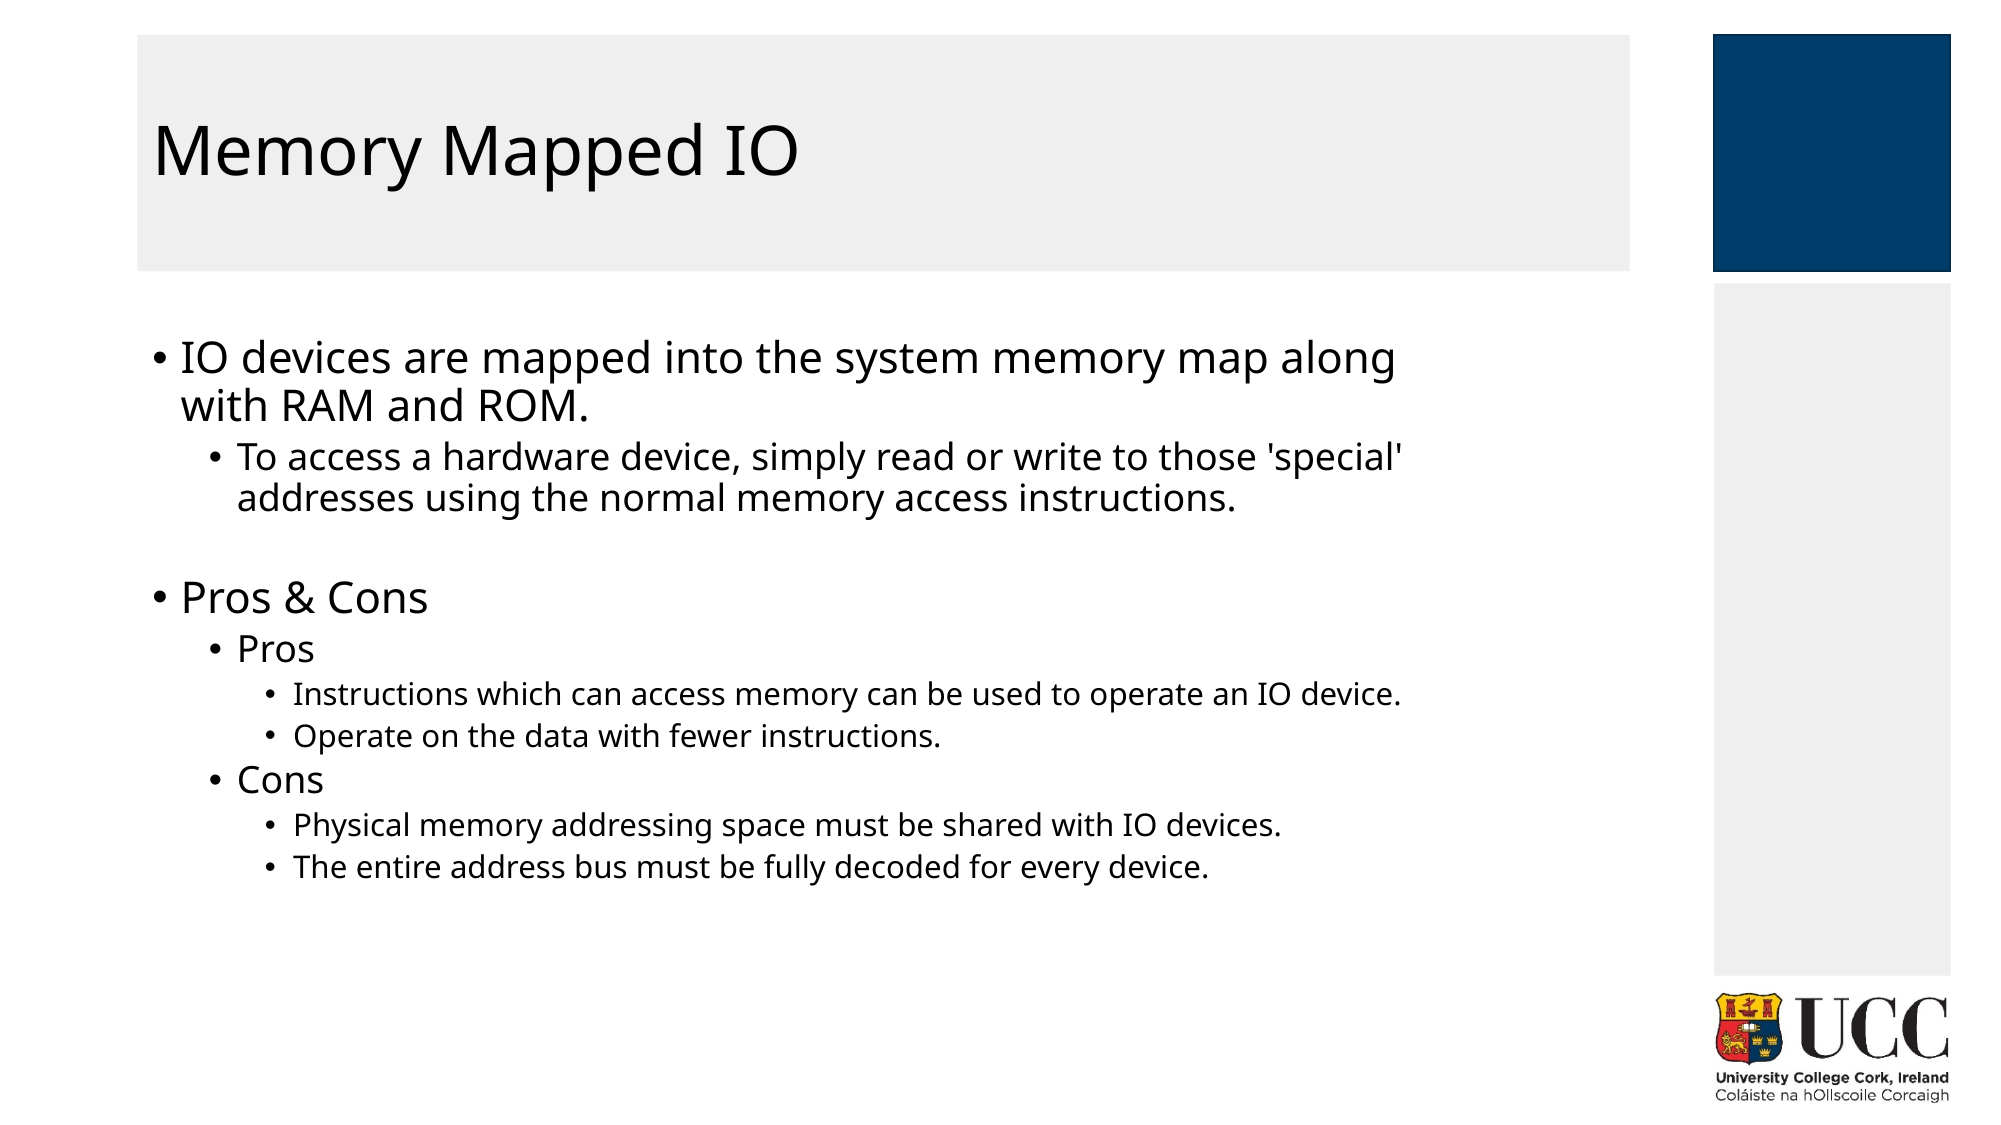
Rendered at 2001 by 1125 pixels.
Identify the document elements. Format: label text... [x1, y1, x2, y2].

title Memory Mapped IO [137, 34, 1630, 272]
picture [1713, 991, 1951, 1103]
list IO devices are mapped into the system memory map along with RAM and ROM. To access a hardware device, simply read or write to those 'special' addresses using the normal memory access instructions. Pros & Cons Pros Instructions which can access memory can be used to operate an IO device. Operate on the data with fewer instructions. Cons Physical memory addressing space must be shared with IO devices. The entire address bus must be fully decoded for every device. [137, 328, 1513, 1072]
